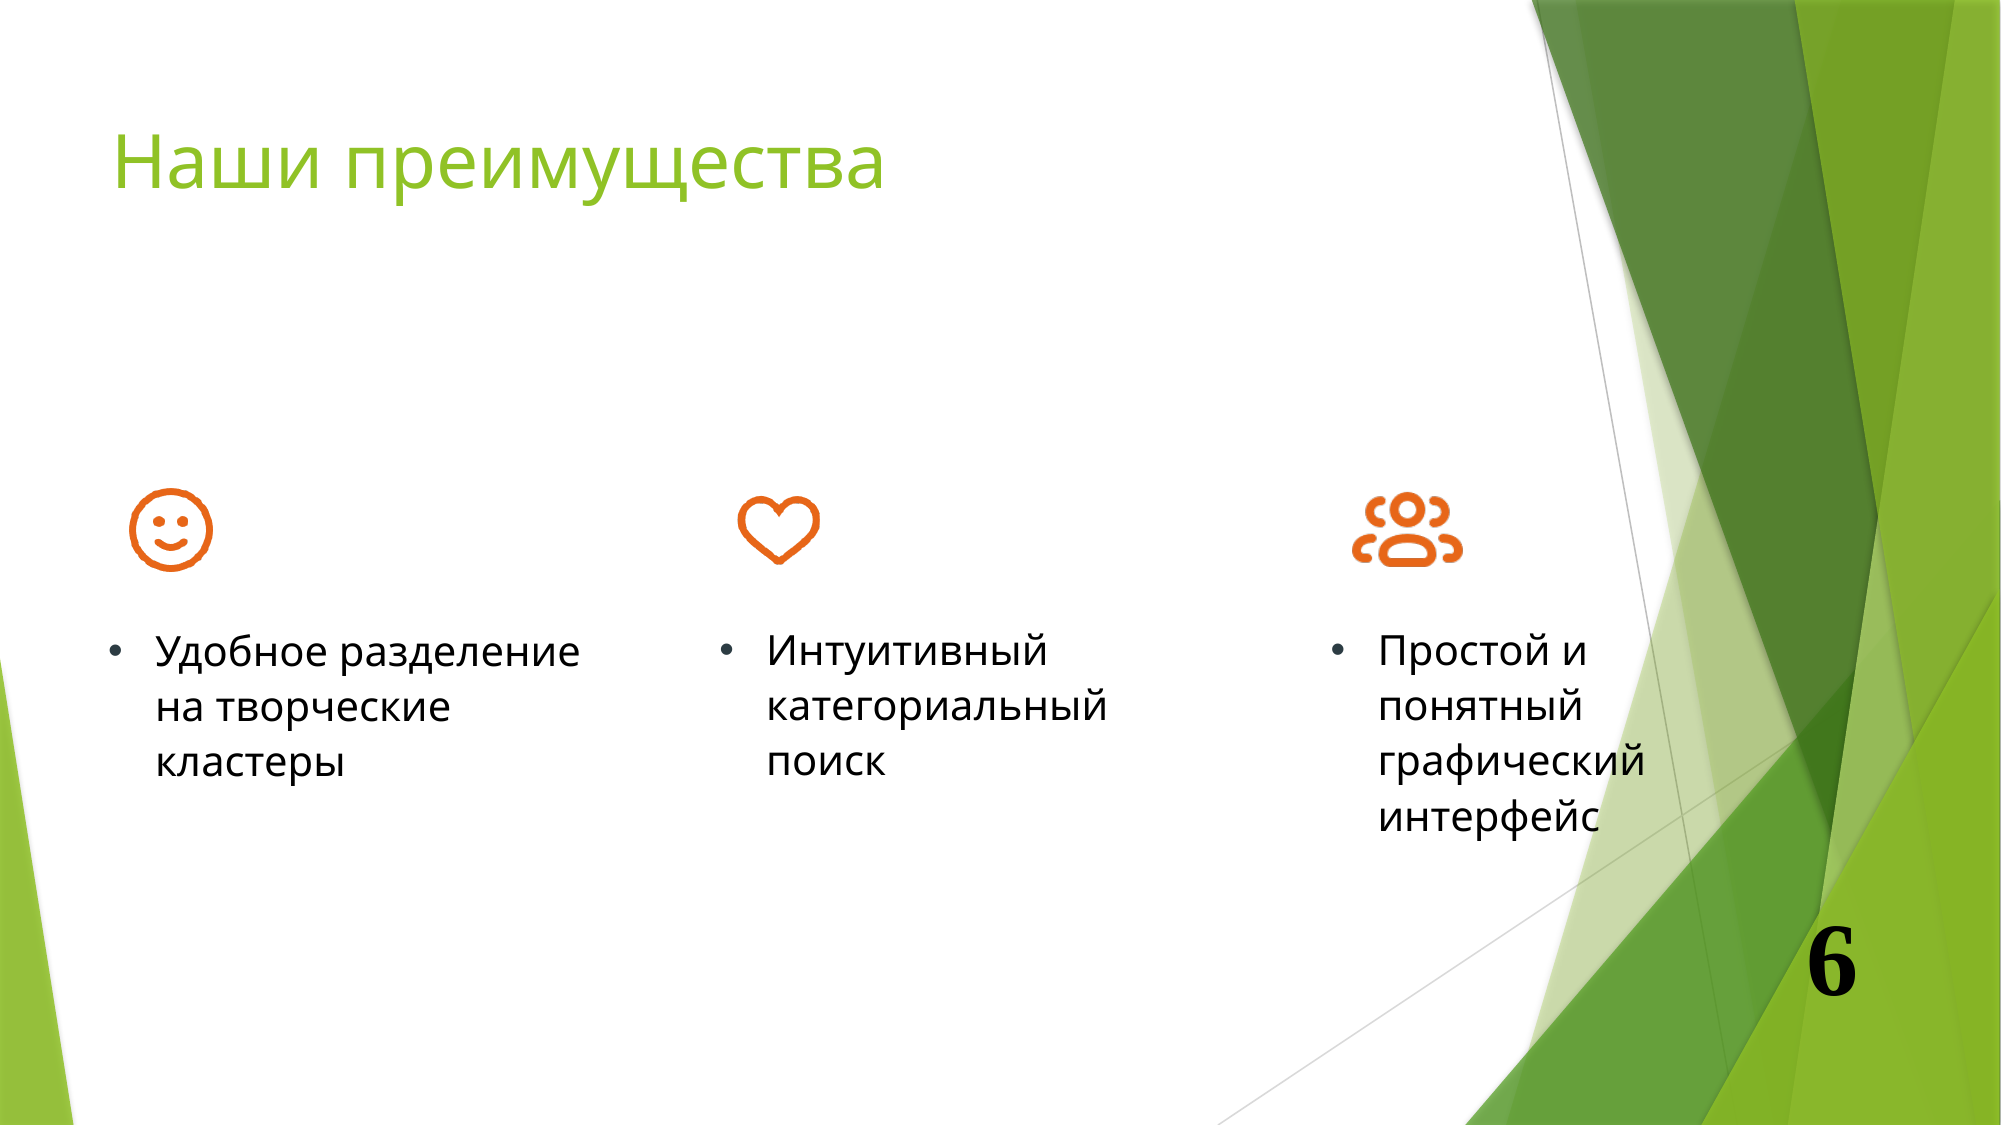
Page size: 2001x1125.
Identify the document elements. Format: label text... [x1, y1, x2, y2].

title Наши преимущества [111, 113, 1892, 314]
text_box Простой и понятный графический интерфейс [1330, 619, 1804, 860]
picture [718, 477, 838, 582]
text_box Удобное разделение на творческие кластеры [108, 620, 622, 860]
picture [110, 470, 230, 590]
text_box Интуитивный категориальный поиск [719, 619, 1192, 860]
text_box 6 [1791, 883, 1874, 1024]
picture [1330, 470, 1485, 590]
